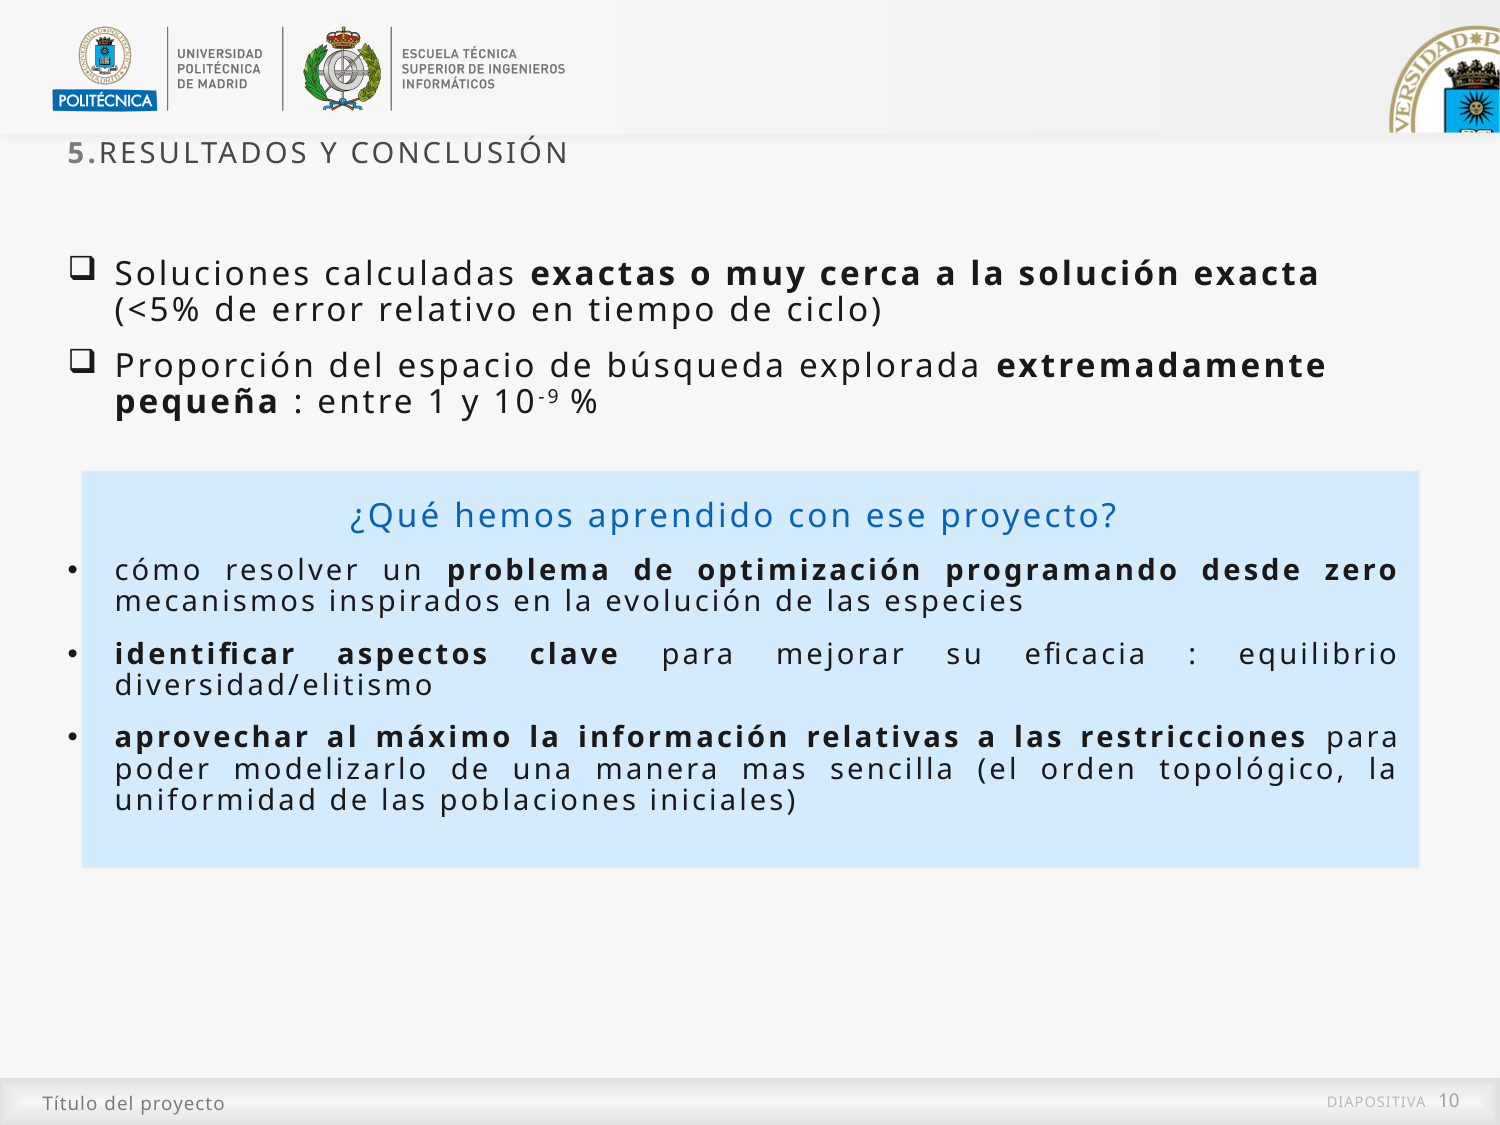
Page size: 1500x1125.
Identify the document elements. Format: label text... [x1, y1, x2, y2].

list Soluciones calculadas exactas o muy cerca a la solución exacta (<5% de error relativo en tiempo de ciclo) Proporción del espacio de búsqueda explorada extremadamente pequeña : entre 1 y 10-9 % ¿Qué hemos aprendido con ese proyecto? cómo resolver un problema de optimización programando desde zero mecanismos inspirados en la evolución de las especies identificar aspectos clave para mejorar su eficacia : equilibrio diversidad/elitismo aprovechar al máximo la información relativas a las restricciones para poder modelizarlo de una manera mas sencilla (el orden topológico, la uniformidad de las poblaciones iniciales) [67, 256, 1401, 865]
list Título del proyecto [36, 1077, 1141, 1125]
text_box [80, 469, 1421, 870]
list 5.RESULTADOS Y CONCLUSIóN [67, 138, 981, 224]
picture [1470, 101, 1483, 115]
picture [30, 4, 587, 134]
picture [1387, 23, 1500, 133]
